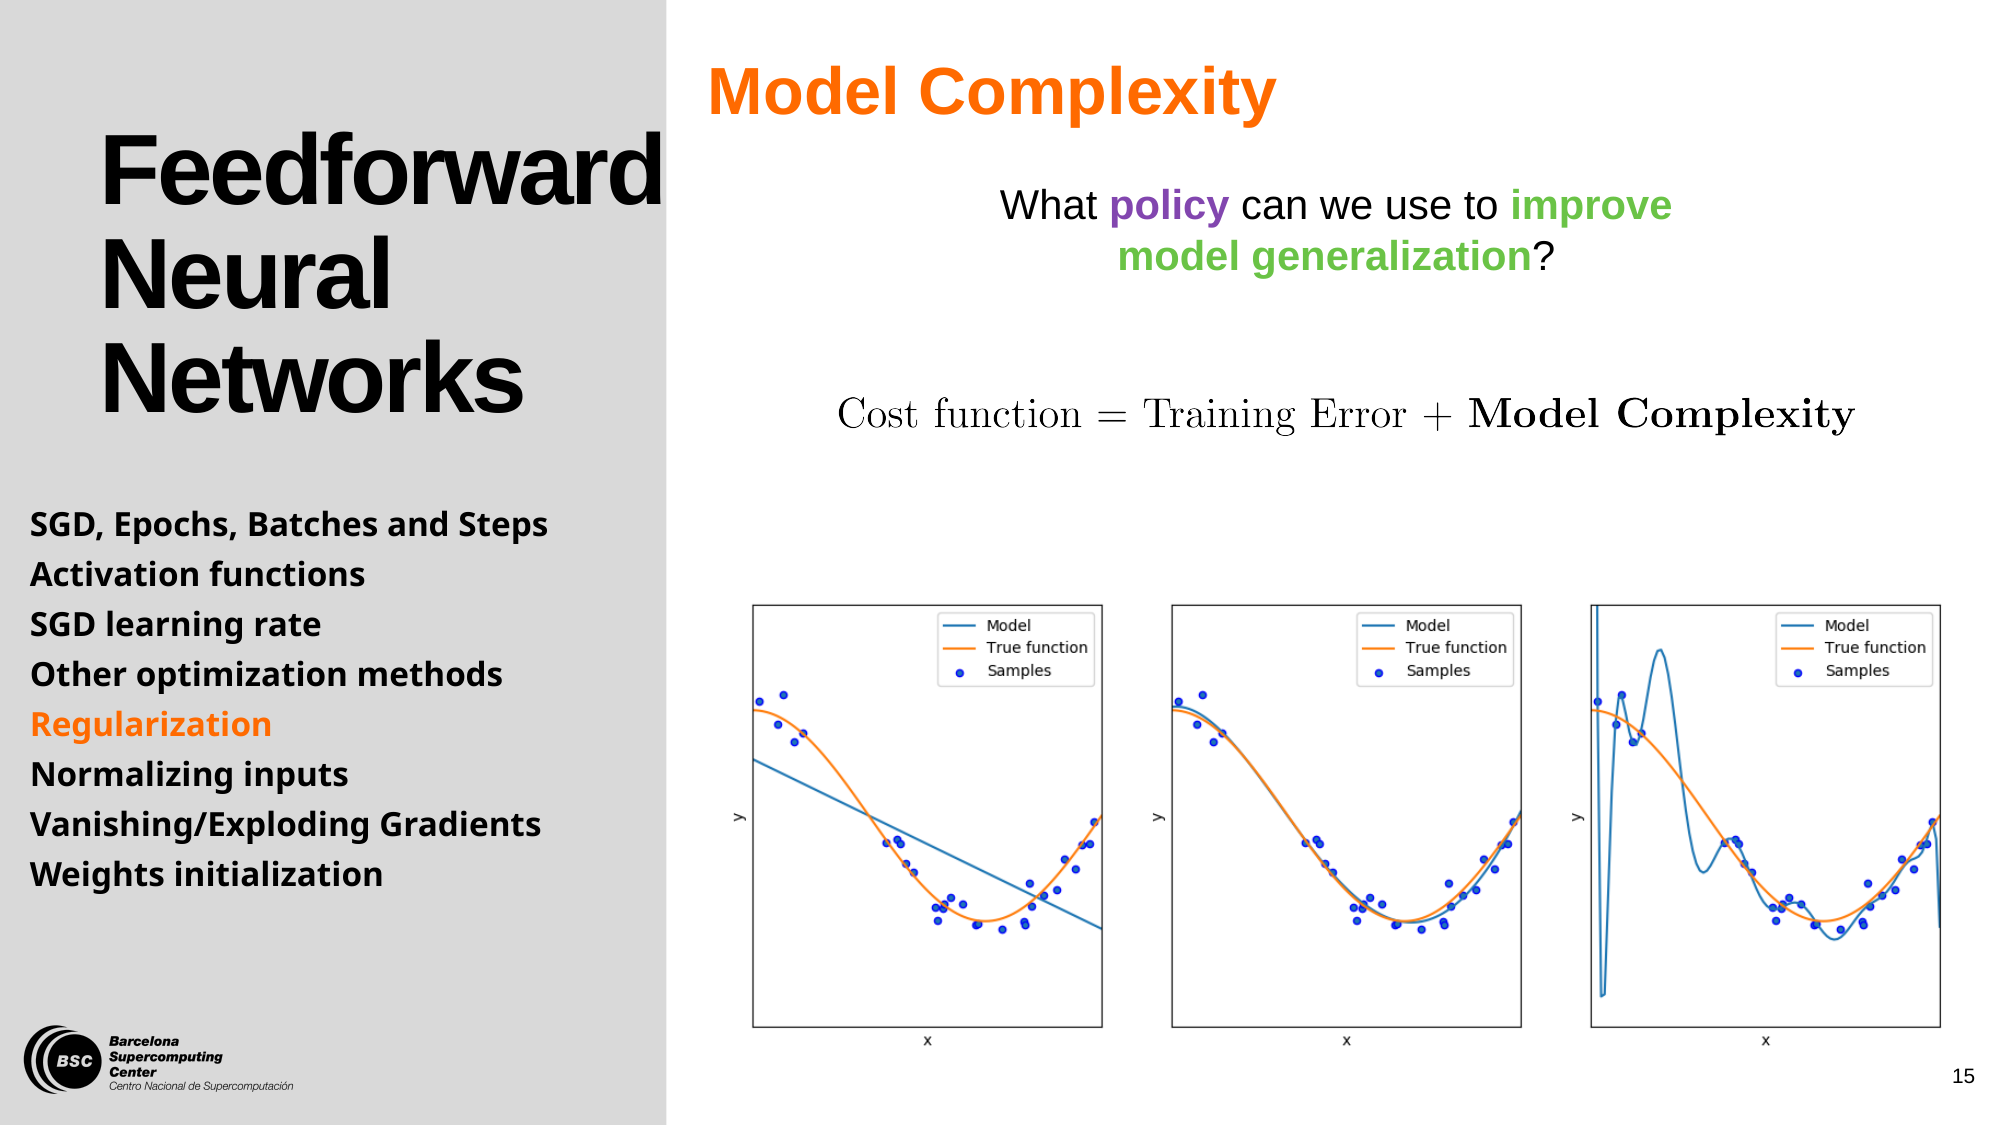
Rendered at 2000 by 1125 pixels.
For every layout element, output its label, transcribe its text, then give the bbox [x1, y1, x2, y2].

title Feedforward Neural Networks [99, 120, 667, 440]
text_box What policy can we use to improve model generalization? [946, 178, 1727, 279]
list SGD, Epochs, Batches and Steps Activation functions SGD learning rate Other optimization methods Regularization Normalizing inputs Vanishing/Exploding Gradients Weights initialization [29, 493, 667, 936]
slide_number 15 [1927, 1061, 2000, 1088]
picture [726, 602, 1946, 1052]
picture [838, 397, 1856, 436]
list Model Complexity [707, 54, 1886, 128]
